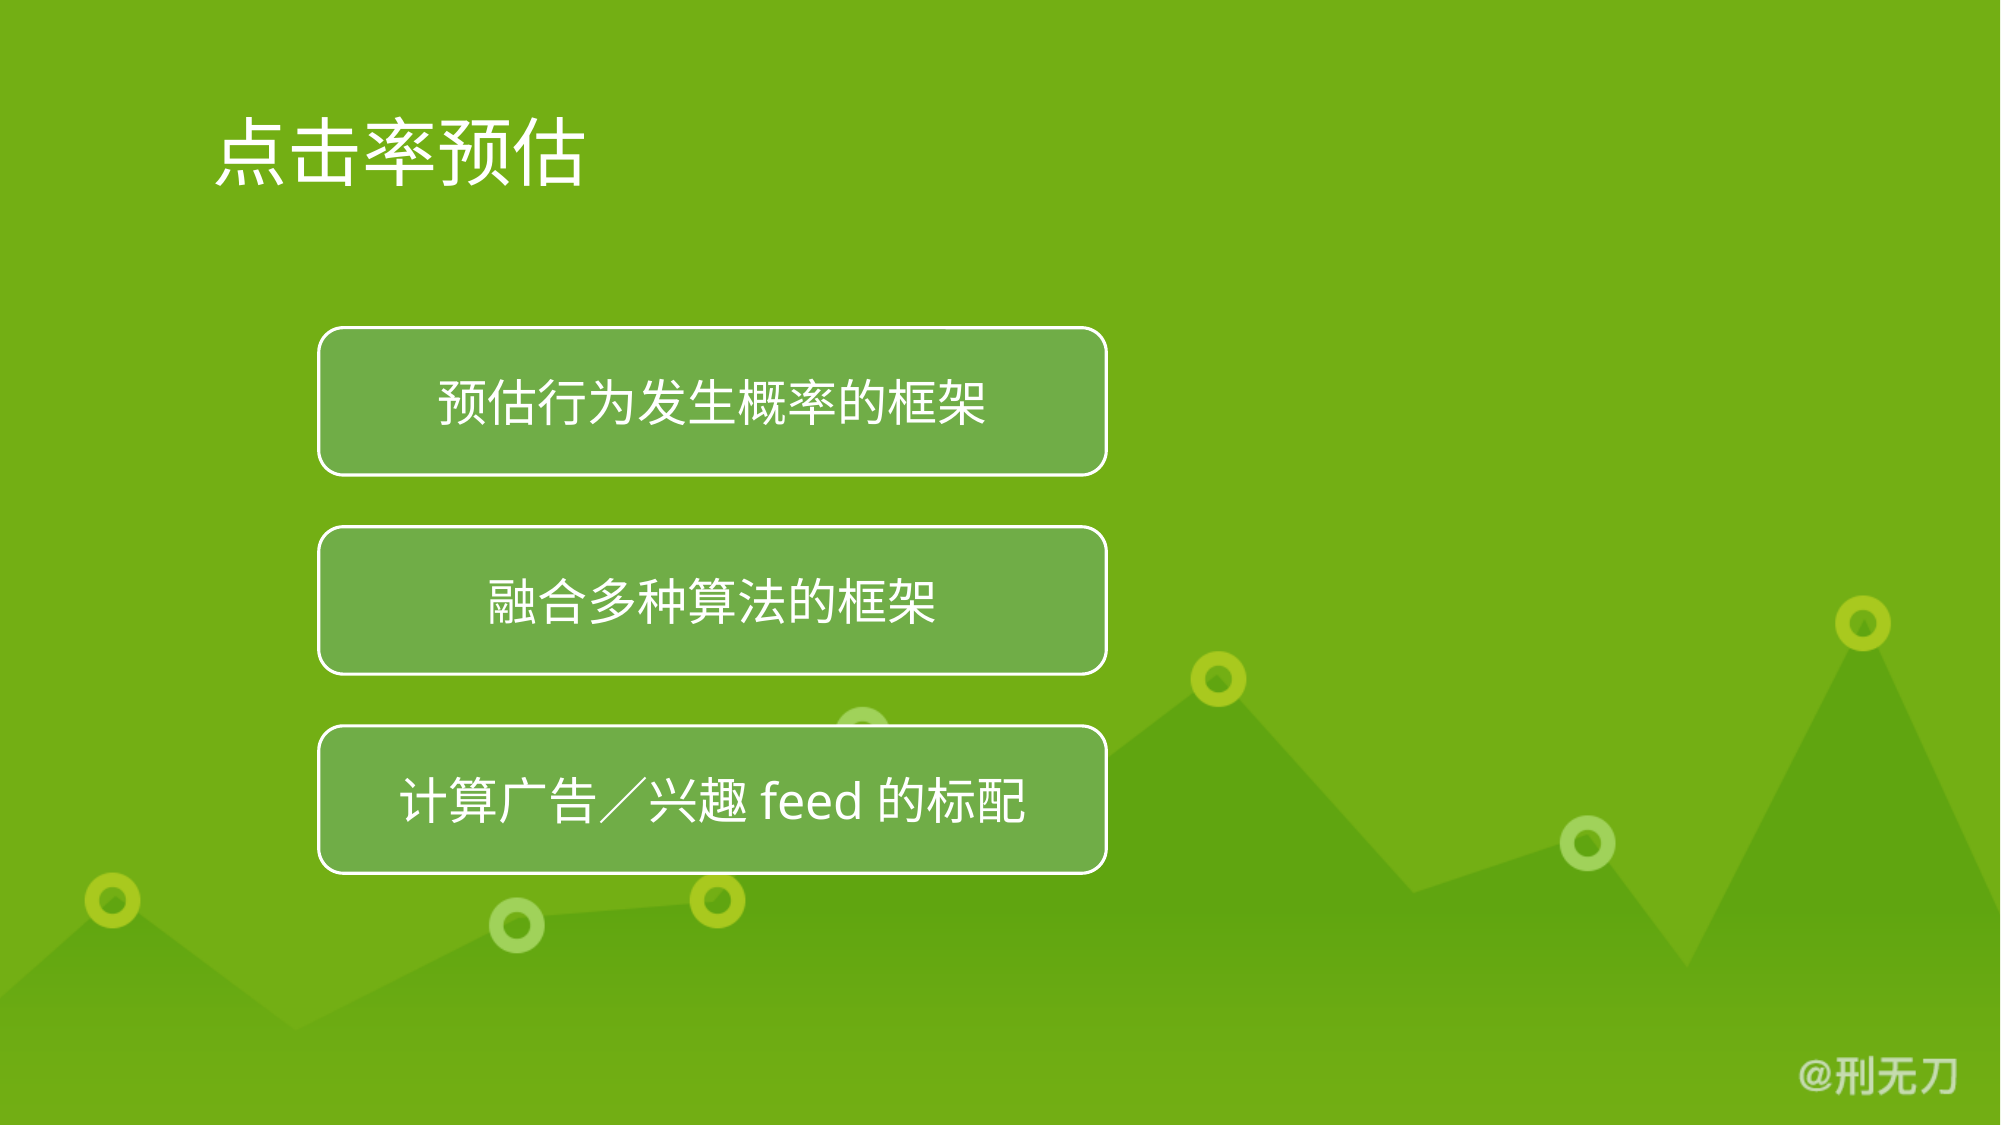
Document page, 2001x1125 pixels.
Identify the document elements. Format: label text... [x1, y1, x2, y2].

text_box 计算广告／兴趣feed的标配 [317, 724, 1108, 875]
title 点击率预估 [197, 0, 1823, 313]
text_box 融合多种算法的框架 [317, 525, 1108, 676]
picture [0, 0, 2001, 1125]
text_box 预估行为发生概率的框架 [317, 326, 1108, 477]
